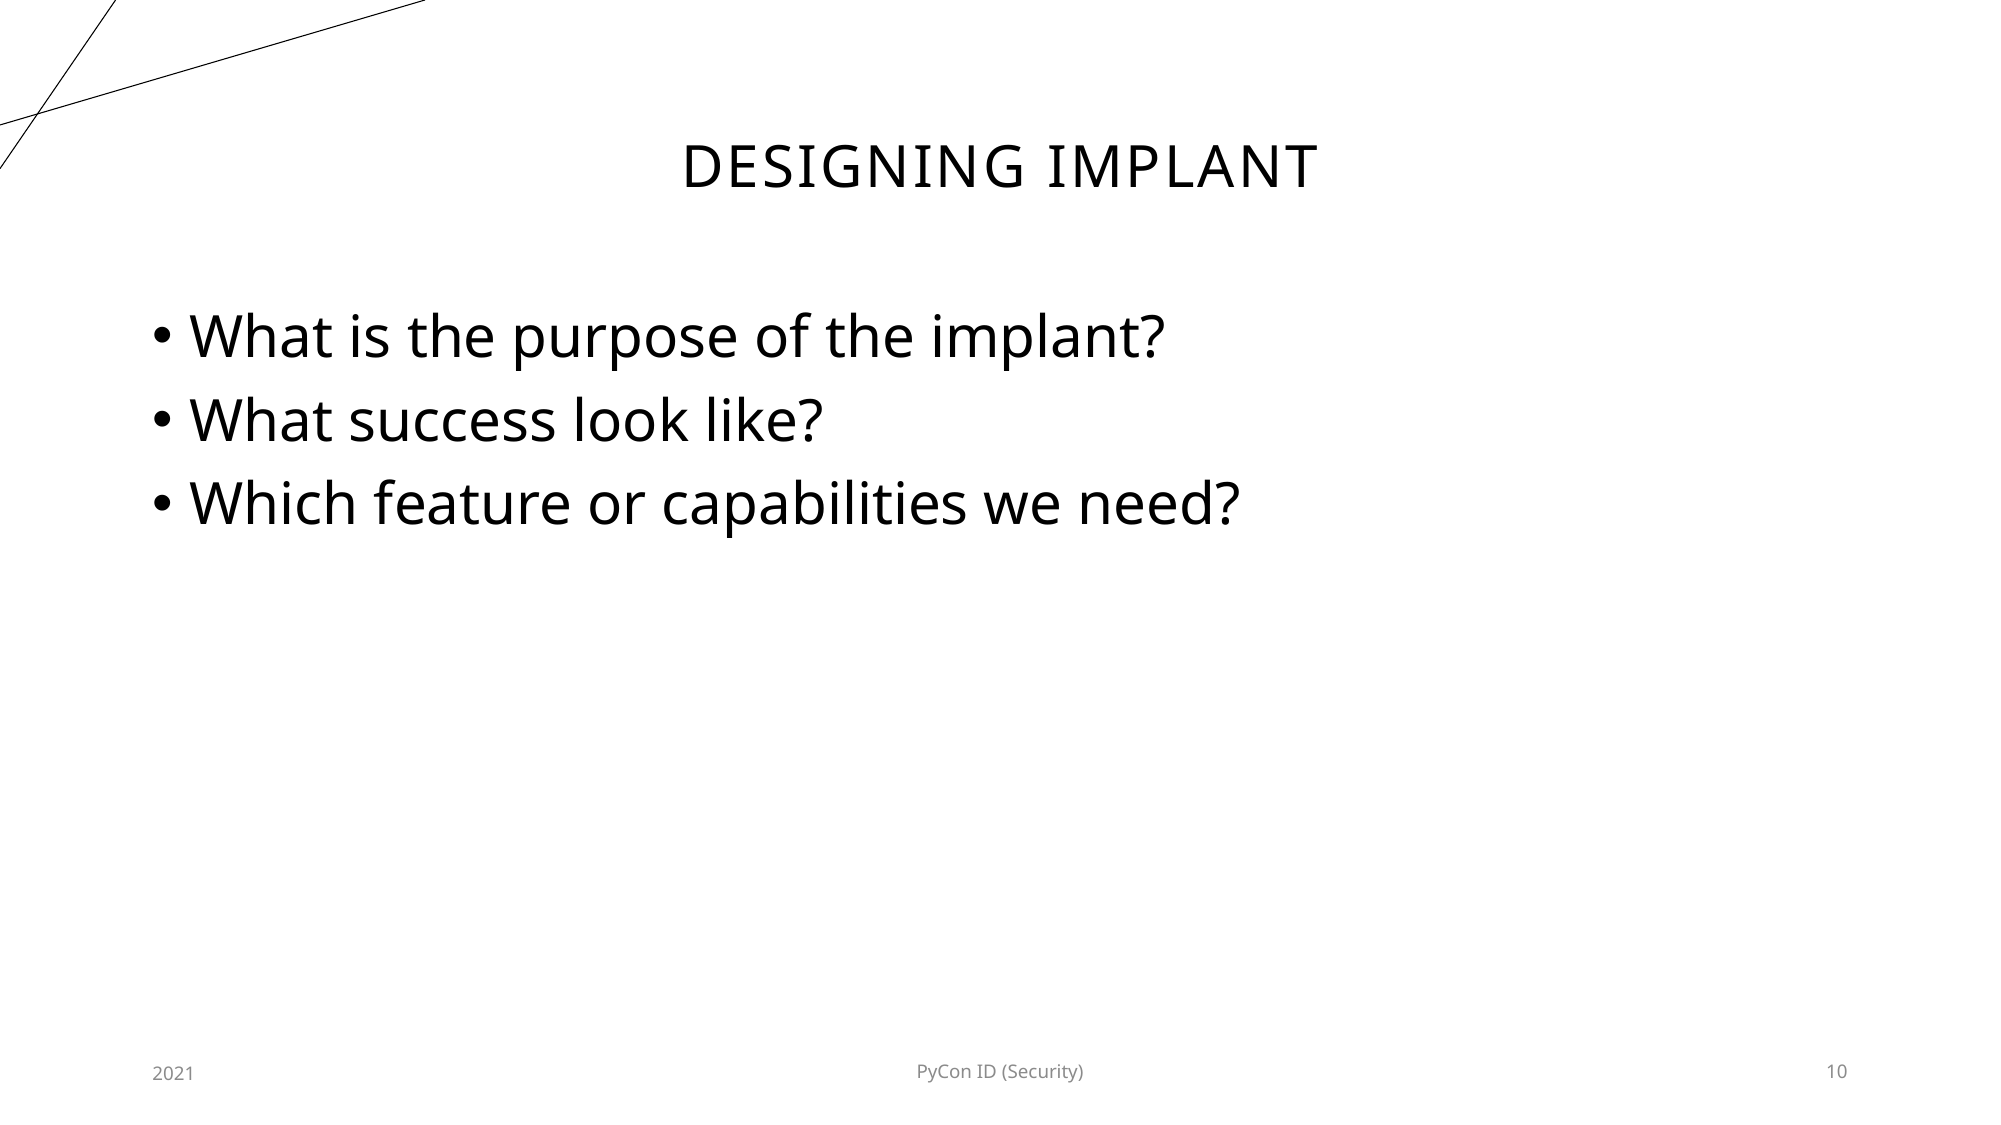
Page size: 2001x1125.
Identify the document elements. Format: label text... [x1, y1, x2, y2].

slide_number 2021 [137, 1042, 588, 1103]
footer PyCon ID (Security) [662, 1042, 1338, 1103]
title Designing Implant [137, 59, 1863, 278]
slide_number 10 [1412, 1042, 1863, 1103]
text_box What is the purpose of the implant? What success look like? Which feature or capabilities we need? [137, 299, 1863, 1014]
